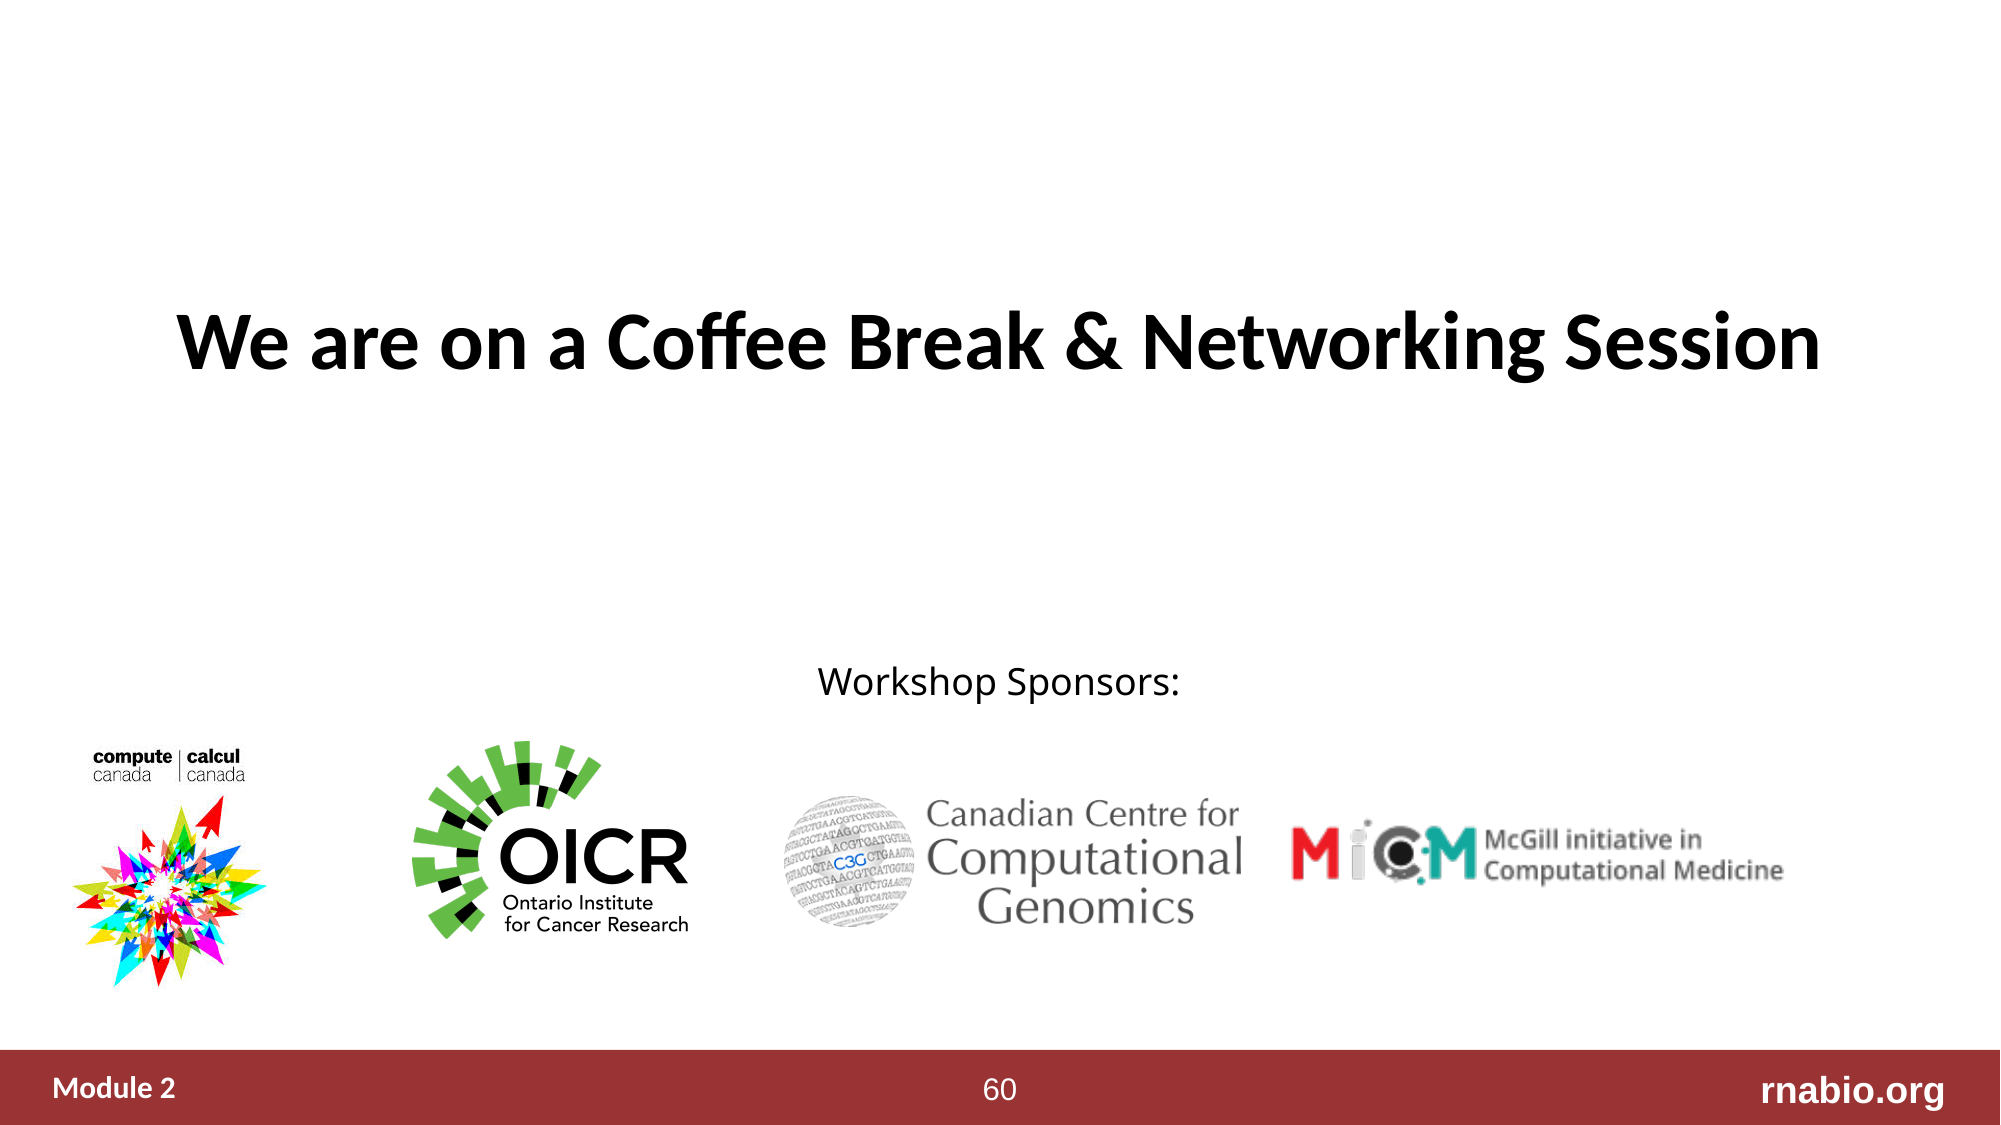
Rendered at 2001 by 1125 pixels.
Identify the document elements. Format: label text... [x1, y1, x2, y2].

picture [412, 740, 688, 940]
picture [1282, 764, 1795, 950]
picture [72, 745, 268, 994]
picture [783, 796, 1241, 927]
title We are on a Coffee Break & Networking Session [137, 59, 1863, 627]
text_box Workshop Sponsors: [129, 650, 1869, 711]
